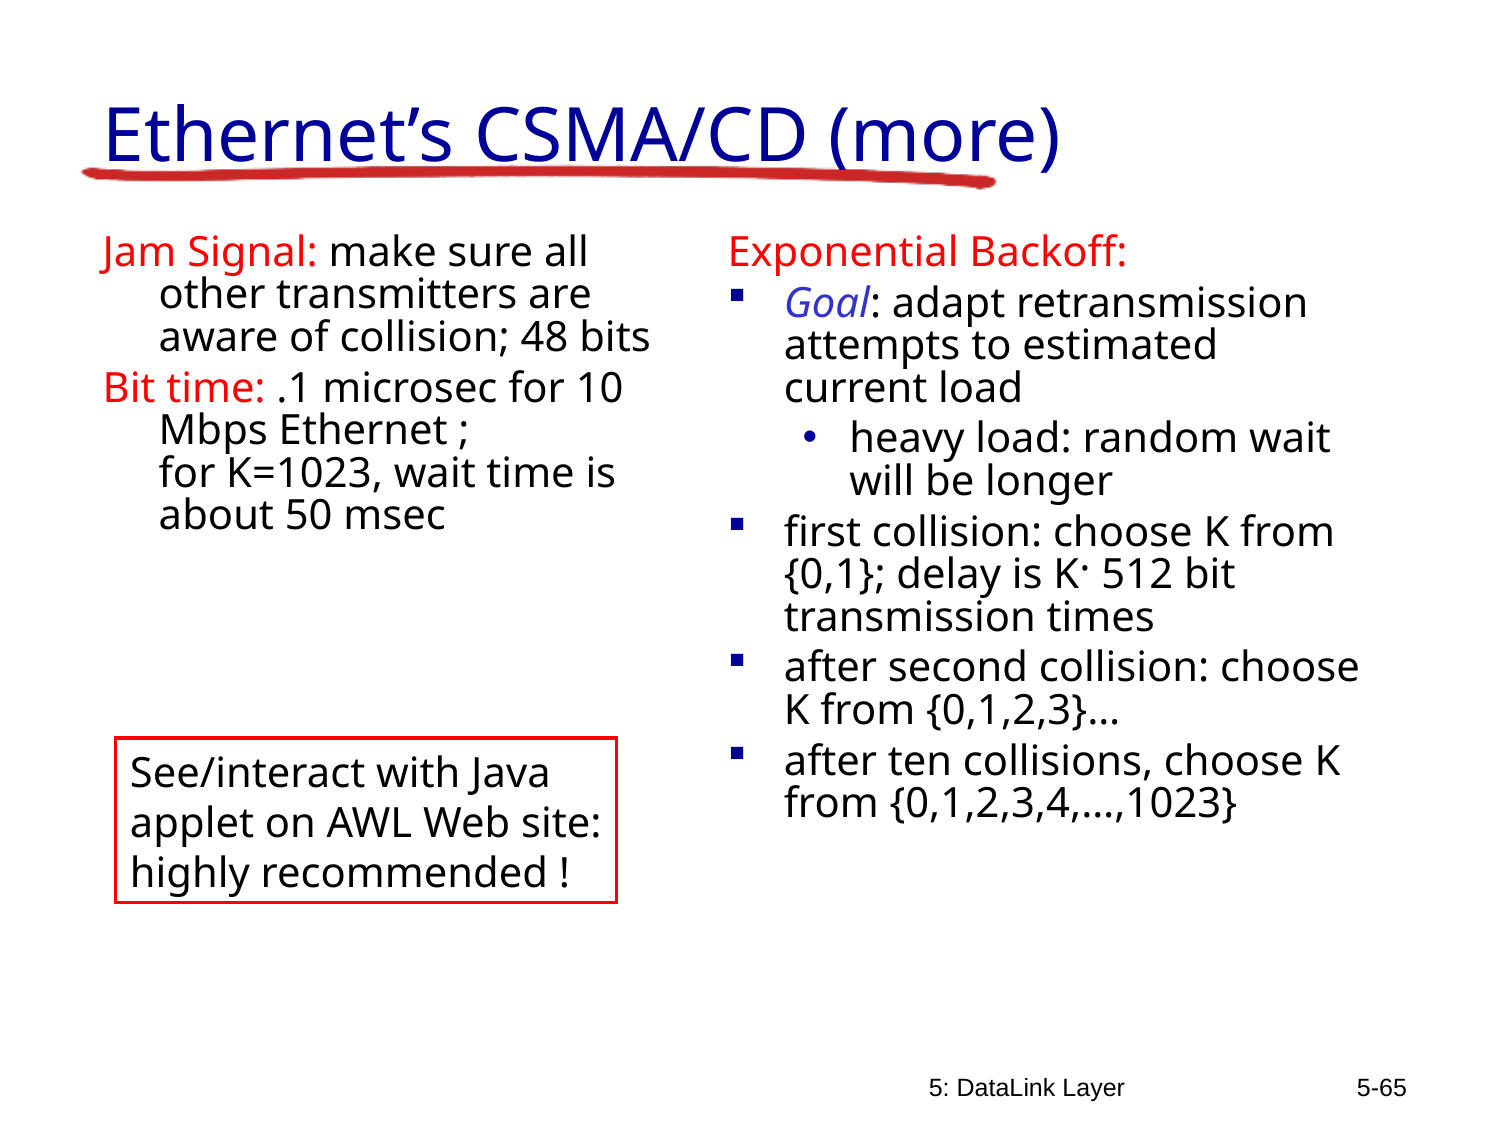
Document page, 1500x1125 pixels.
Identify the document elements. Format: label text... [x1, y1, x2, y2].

slide_number 5-65 [1342, 1064, 1454, 1125]
text_box See/interact with Java applet on AWL Web site: highly recommended ! [115, 738, 617, 903]
list Exponential Backoff: Goal: adapt retransmission attempts to estimated current load heavy load: random wait will be longer first collision: choose K from {0,1}; delay is K· 512 bit transmission times after second collision: choose K from {0,1,2,3}… after ten collisions, choose K from {0,1,2,3,4,…,1023} [712, 224, 1383, 1054]
list Jam Signal: make sure all other transmitters are aware of collision; 48 bits Bit time: .1 microsec for 10 Mbps Ethernet ; for K=1023, wait time is about 50 msec [87, 224, 712, 719]
footer 5: DataLink Layer [914, 1064, 1342, 1125]
title Ethernet’s CSMA/CD (more) [87, 37, 1363, 224]
picture [77, 160, 1007, 196]
